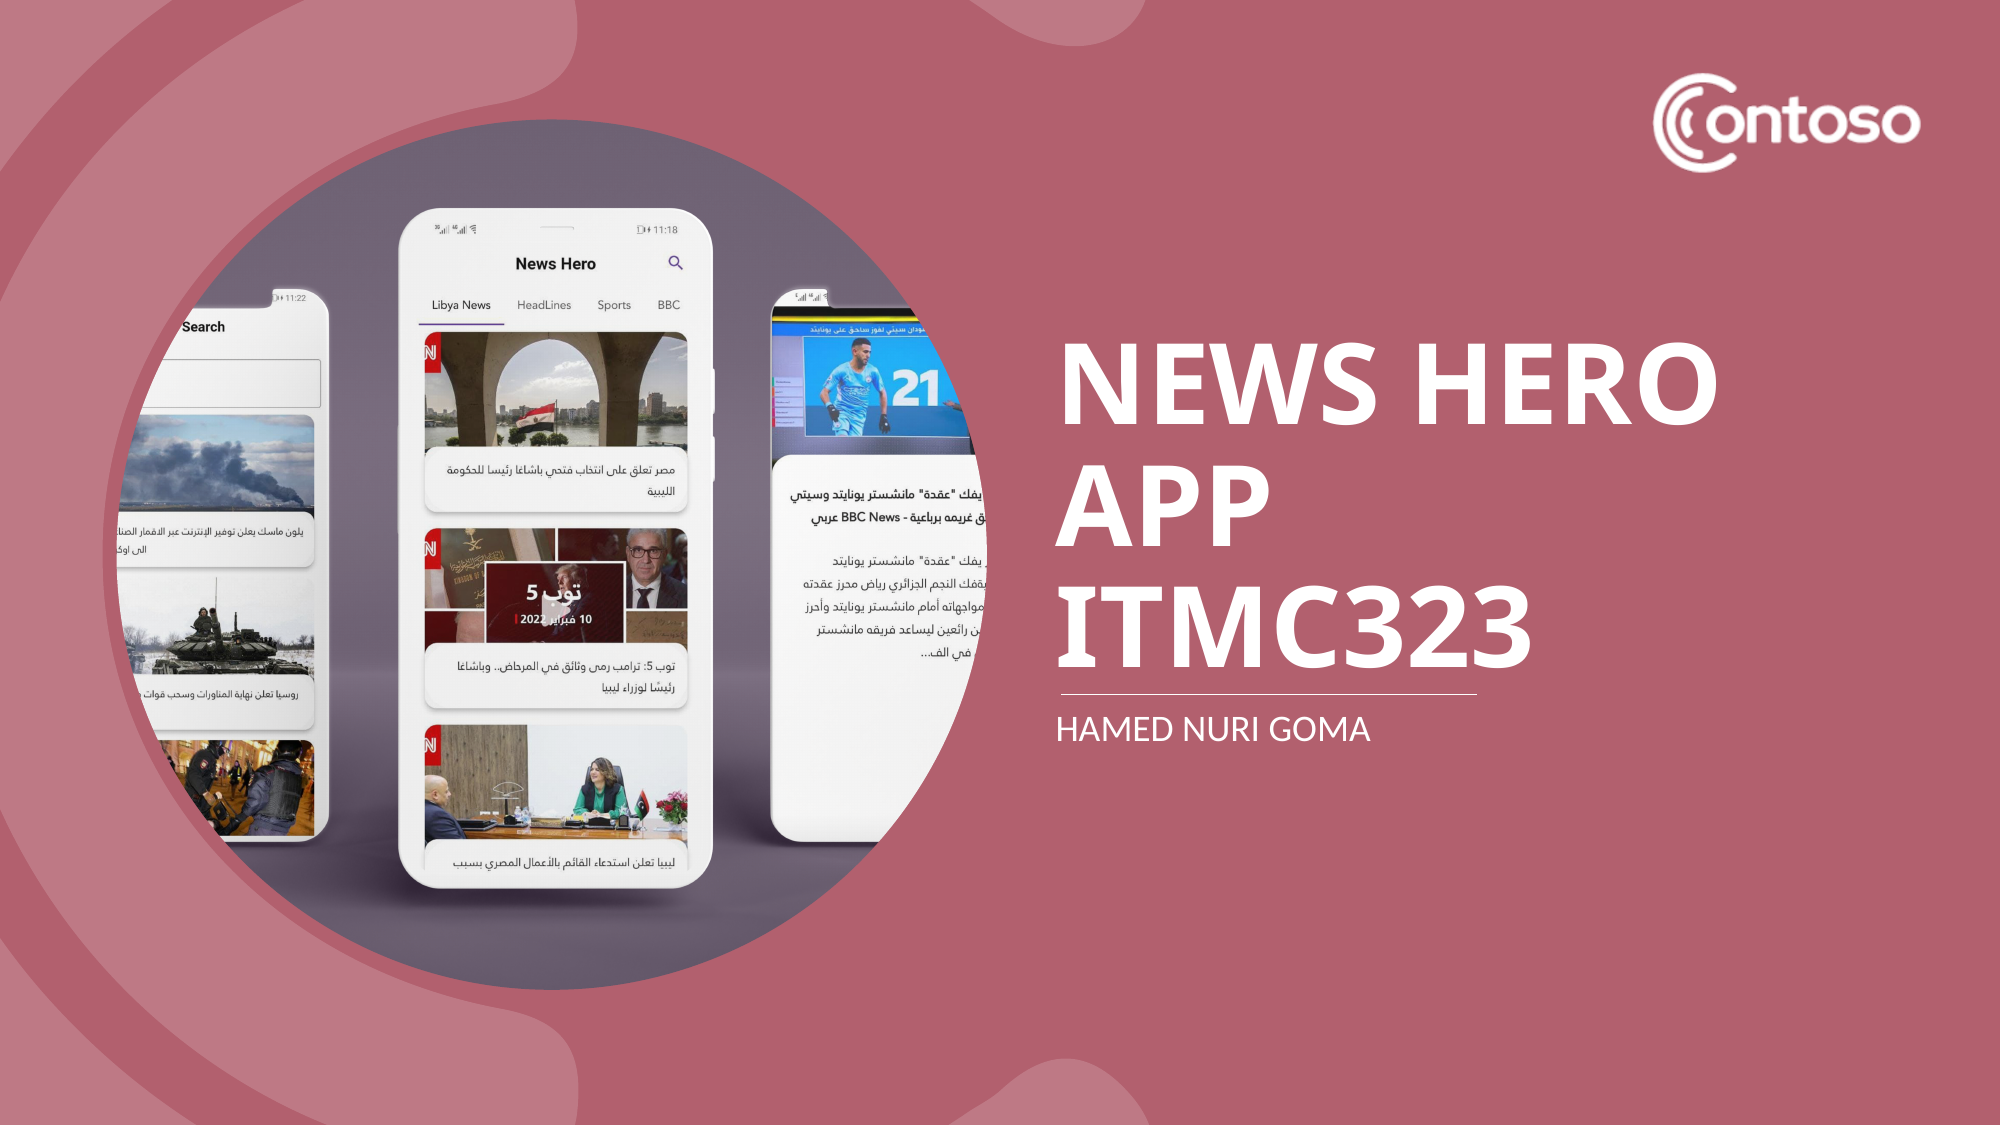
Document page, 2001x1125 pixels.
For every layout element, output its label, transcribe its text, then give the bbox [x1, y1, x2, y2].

picture [116, 119, 987, 990]
title News Hero app itmc323 [1040, 356, 1937, 700]
picture [1643, 64, 1930, 175]
subtitle Hamed Nuri Goma [1040, 702, 1885, 898]
